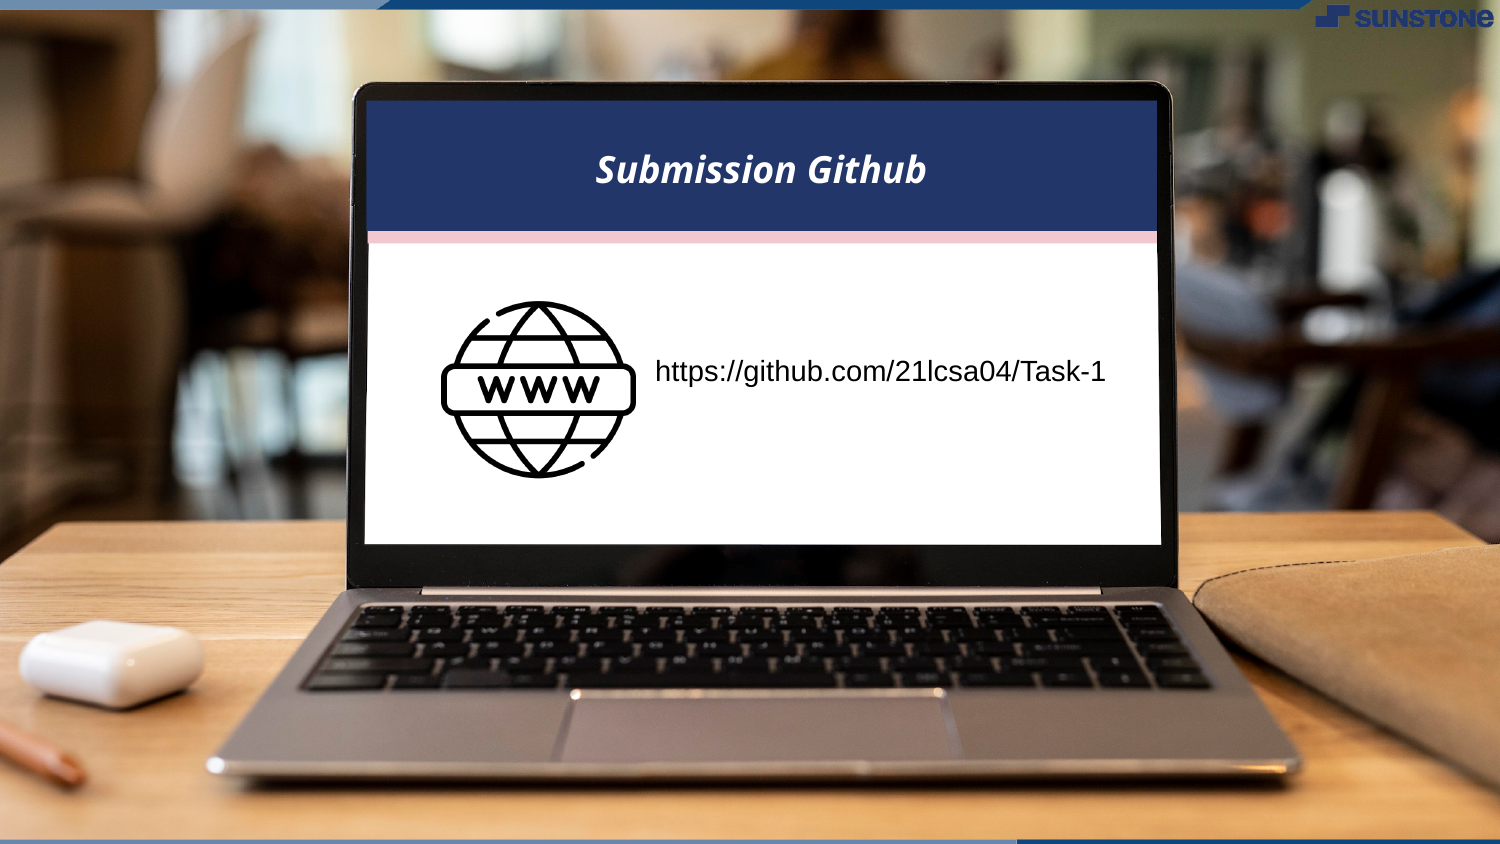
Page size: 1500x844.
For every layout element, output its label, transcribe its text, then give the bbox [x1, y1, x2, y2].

text_box https://github.com/21lcsa04/Task-1 [640, 345, 1134, 455]
list Submission Github [432, 131, 1091, 206]
picture [0, 0, 1500, 844]
